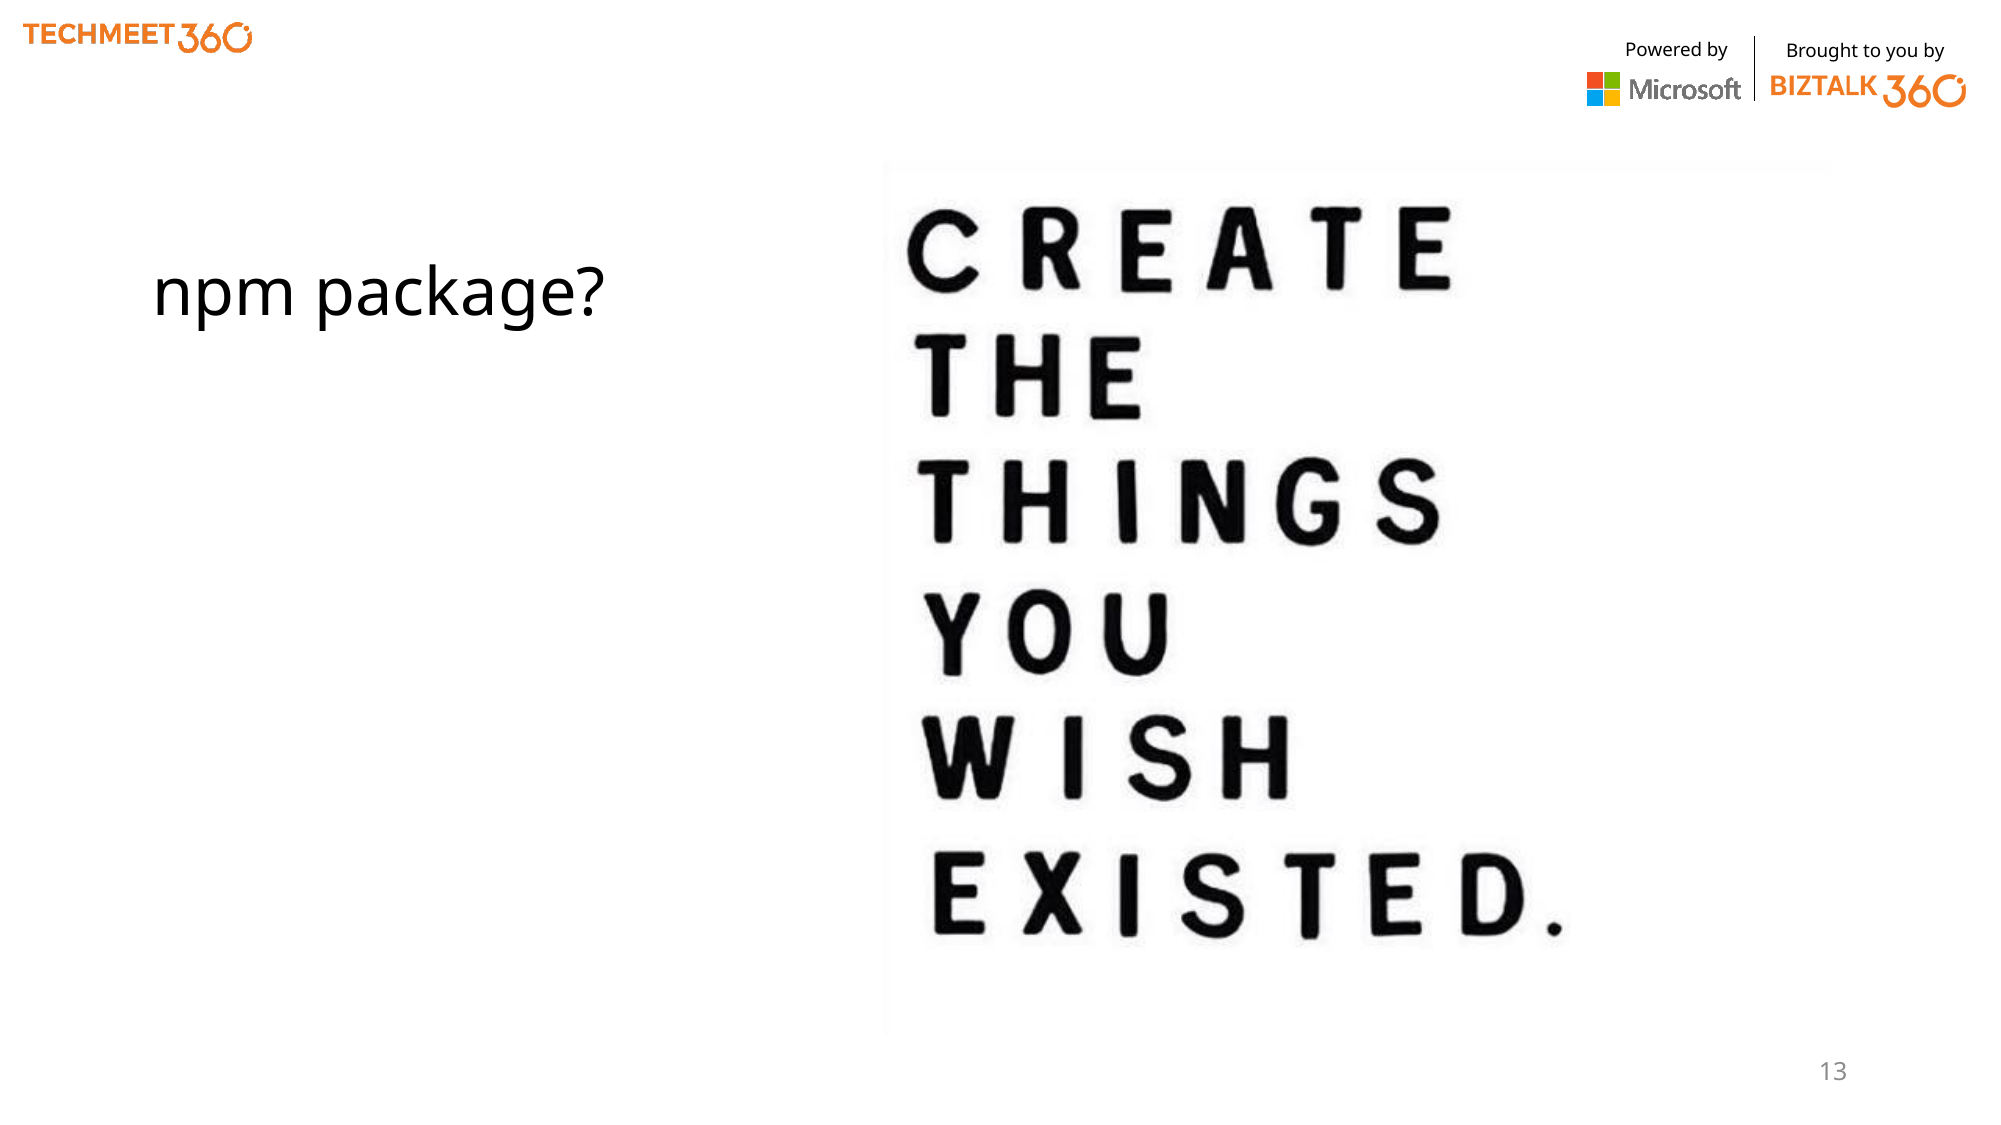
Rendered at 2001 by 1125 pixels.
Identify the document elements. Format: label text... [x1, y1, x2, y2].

slide_number 13 [1412, 1042, 1863, 1103]
title npm package? [137, 75, 783, 338]
picture [23, 22, 252, 53]
picture [850, 161, 1863, 1035]
picture [1587, 72, 1742, 106]
picture [1771, 74, 1966, 108]
